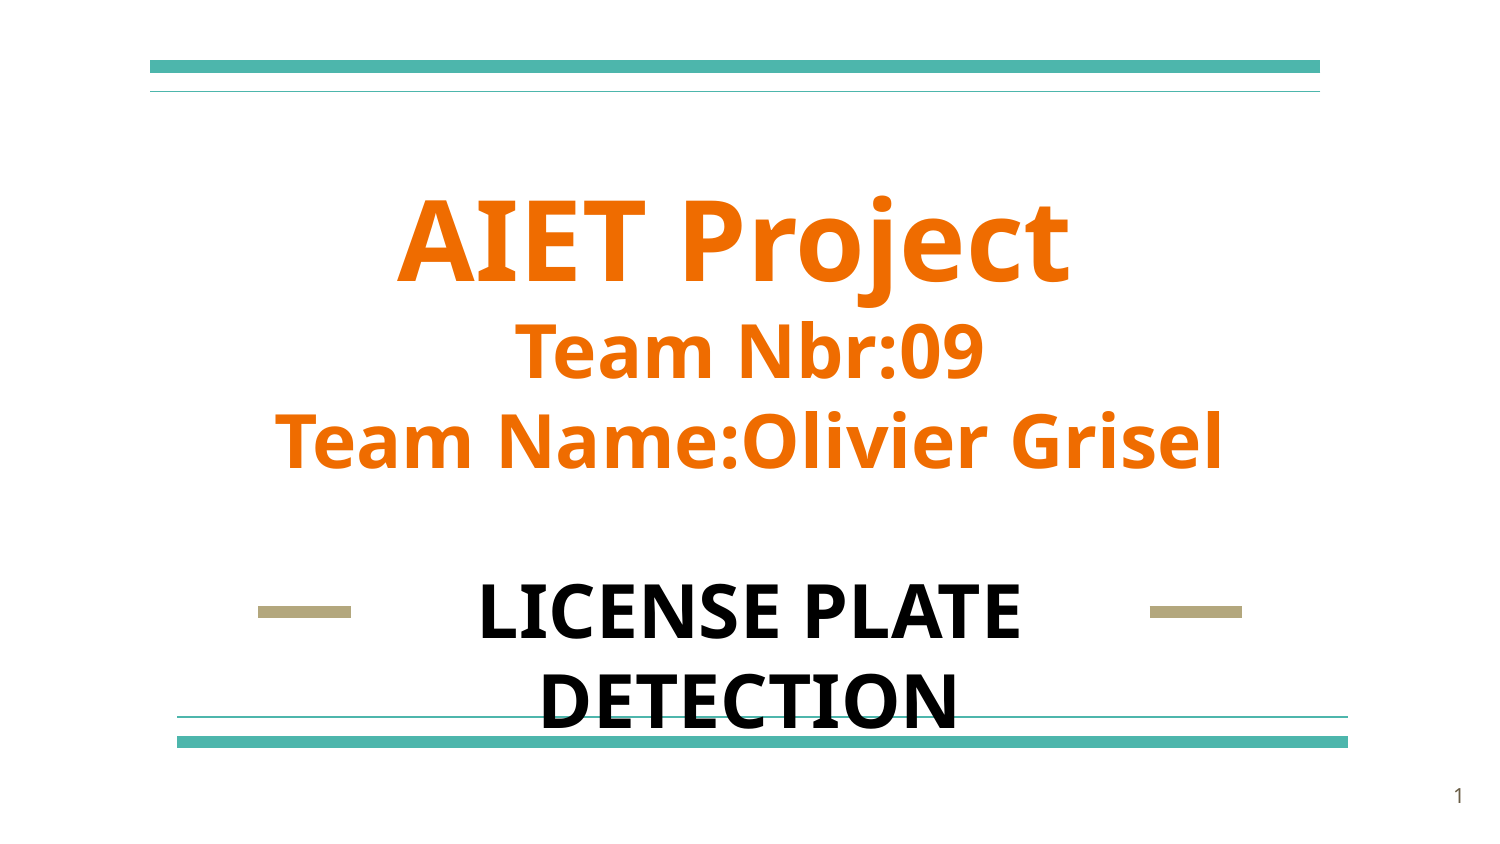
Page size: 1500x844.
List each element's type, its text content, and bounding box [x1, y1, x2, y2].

slide_number ‹#› [1389, 764, 1480, 830]
subtitle LICENSE PLATE DETECTION [350, 548, 1150, 679]
title AIET Project Team Nbr:09 Team Name:Olivier Grisel [164, 287, 1336, 499]
